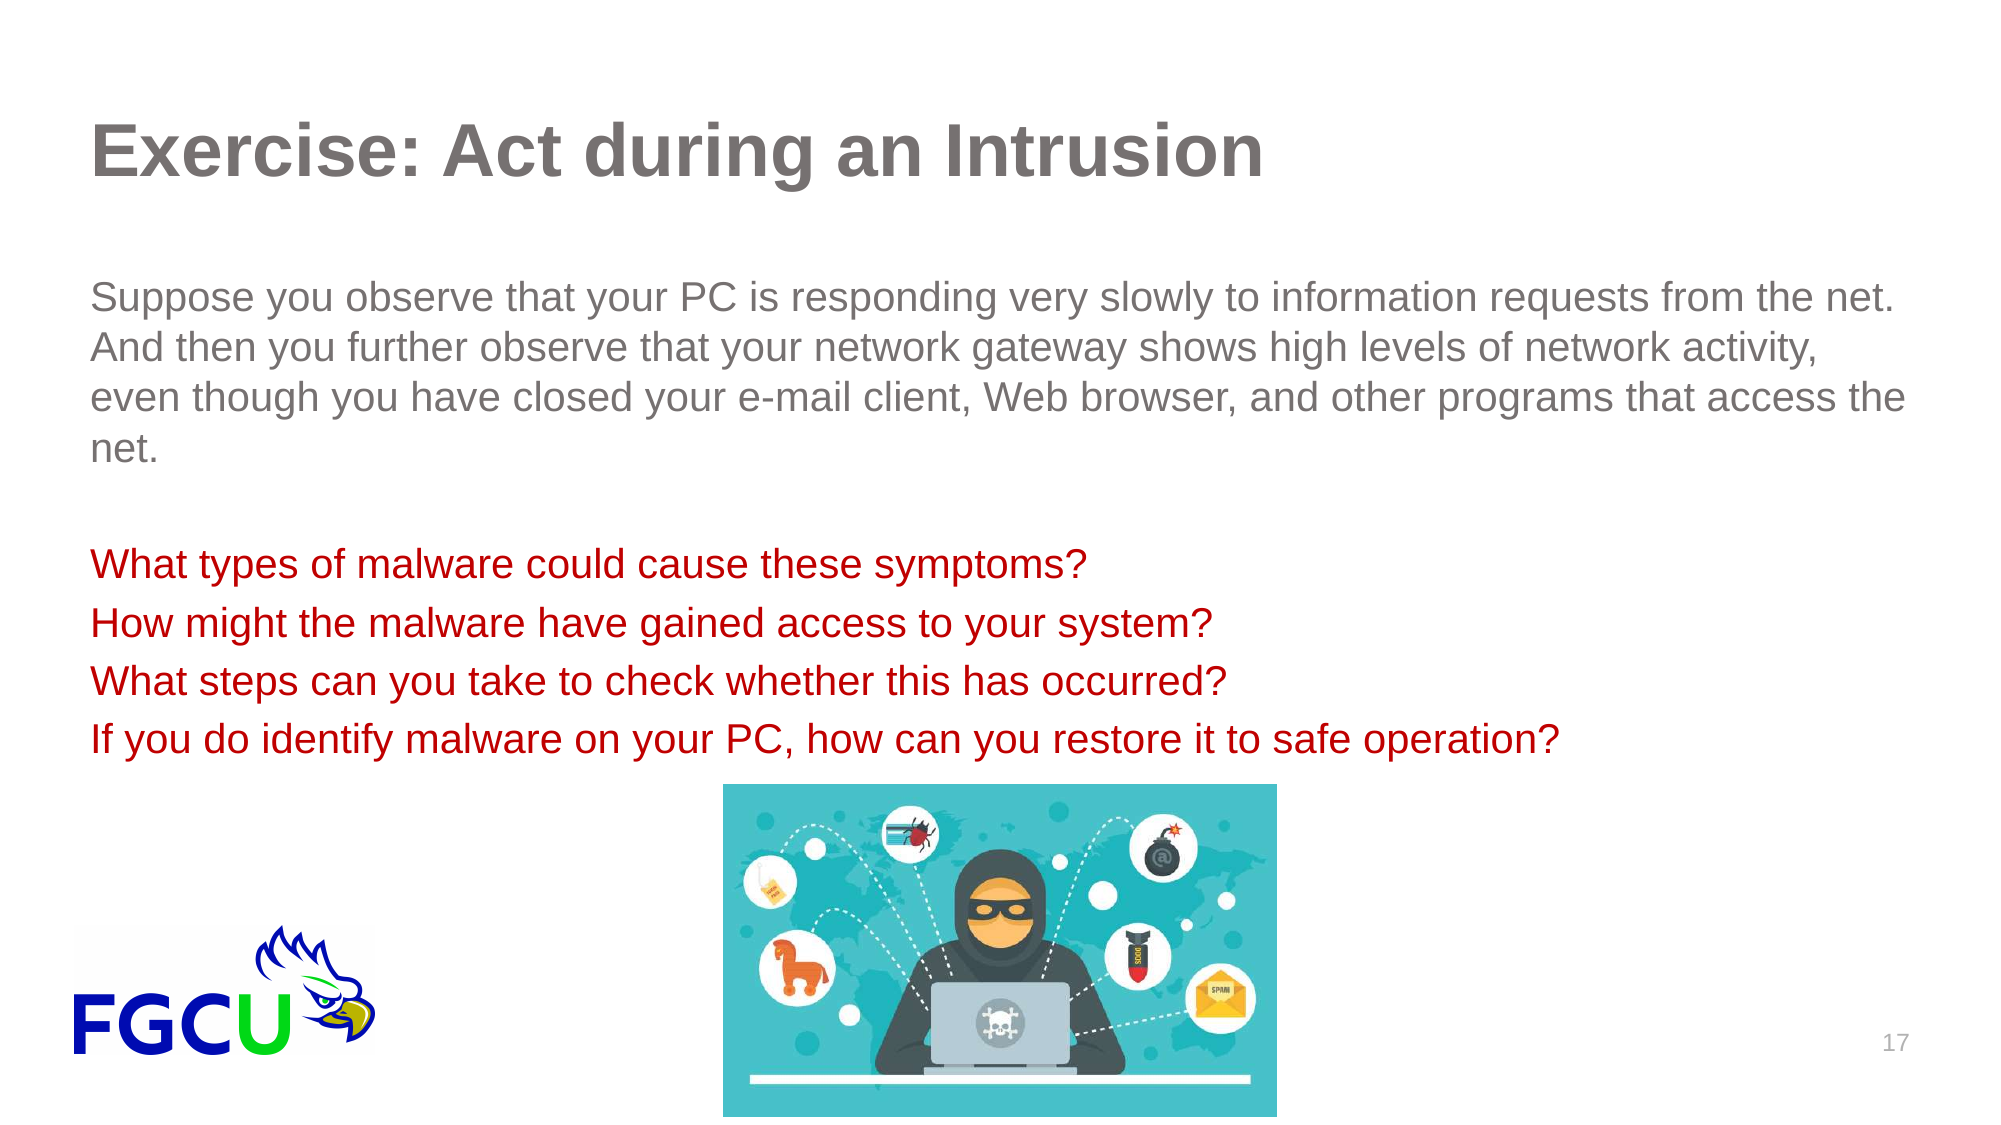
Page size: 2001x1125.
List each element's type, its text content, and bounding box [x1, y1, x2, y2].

picture [723, 783, 1277, 1117]
picture [74, 925, 375, 1055]
list Suppose you observe that your PC is responding very slowly to information requests from the net. And then you further observe that your network gateway shows high levels of network activity, even though you have closed your e-mail client, Web browser, and other programs that access the net. What types of malware could cause these symptoms? How might the malware have gained access to your system? What steps can you take to check whether this has occurred? If you do identify malware on your PC, how can you restore it to safe operation? [75, 262, 1925, 900]
title Exercise: Act during an Intrusion [75, 93, 1925, 215]
slide_number 17 [1484, 1018, 1925, 1064]
